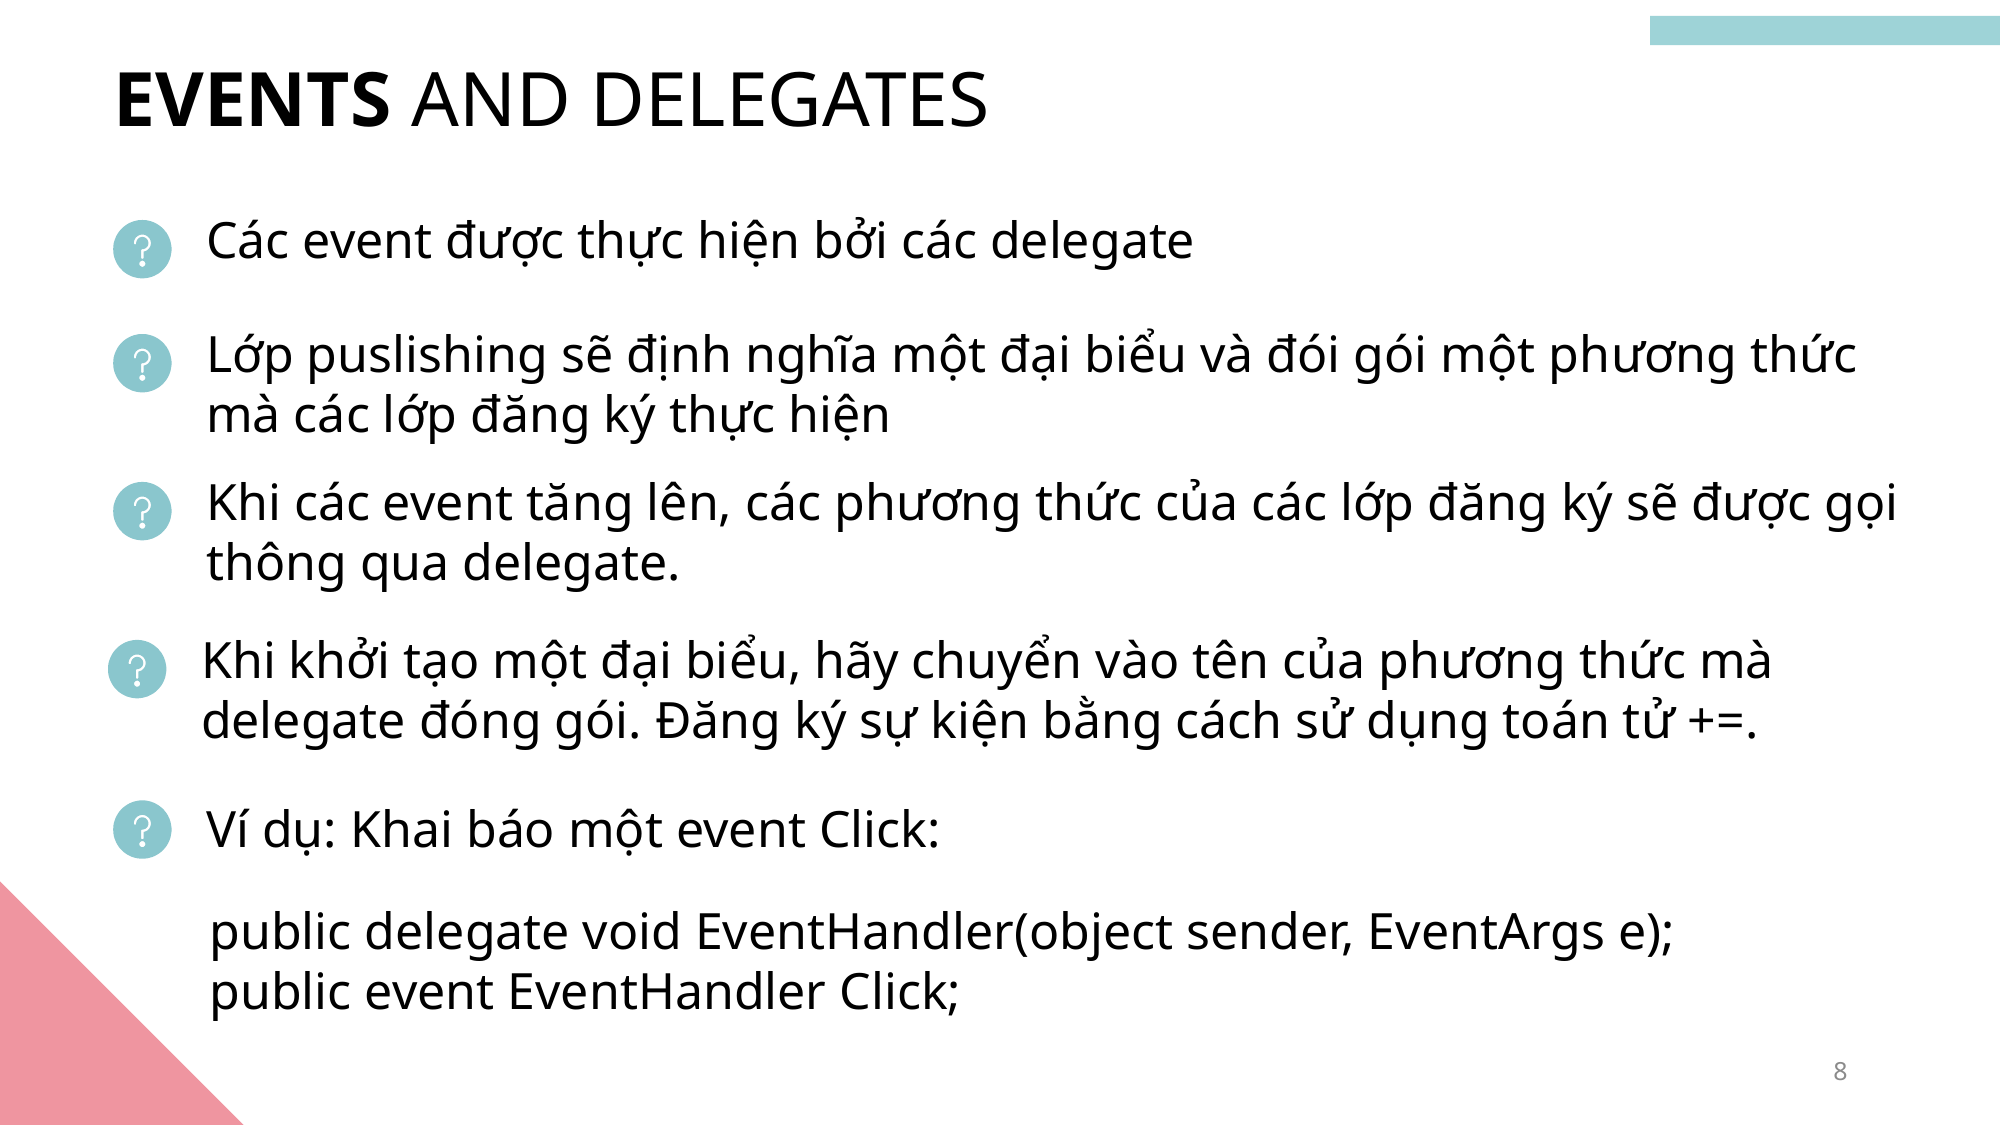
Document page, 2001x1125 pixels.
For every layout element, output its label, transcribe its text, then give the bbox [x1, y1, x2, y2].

text_box public delegate void EventHandler(object sender, EventArgs e); public event EventHandler Click; [209, 899, 1912, 1020]
text_box [1649, 15, 2000, 46]
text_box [113, 208, 1675, 279]
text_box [113, 797, 1675, 859]
slide_number 8 [1412, 1042, 1863, 1103]
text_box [113, 470, 1954, 592]
text_box [0, 879, 246, 1125]
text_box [113, 322, 1908, 444]
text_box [107, 628, 1949, 750]
text_box EVENTS AND DELEGATES [113, 51, 1887, 142]
